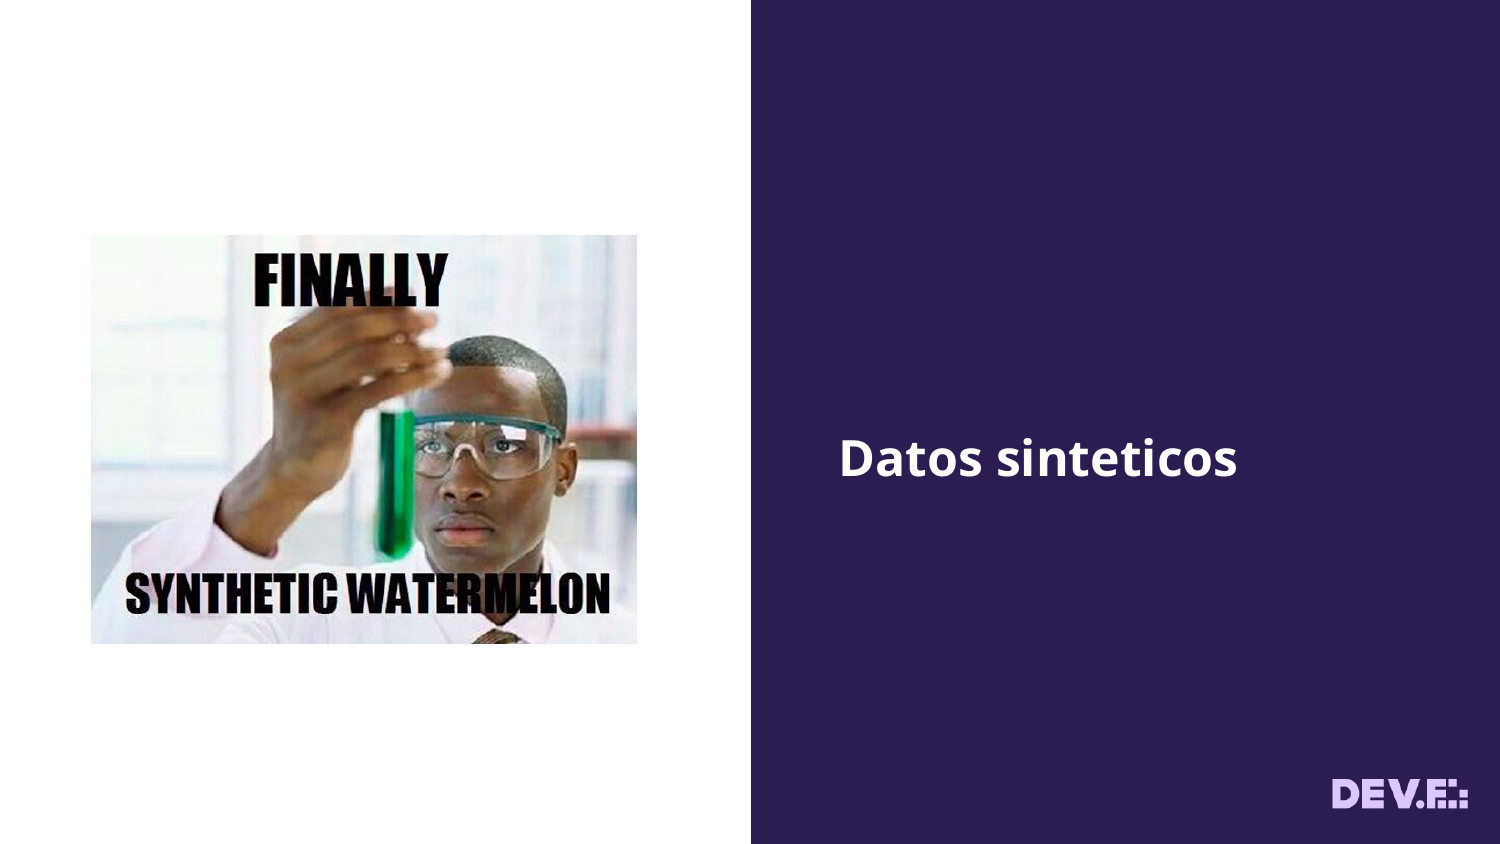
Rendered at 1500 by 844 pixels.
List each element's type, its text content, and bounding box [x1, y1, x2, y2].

title Datos sinteticos [823, 377, 1456, 502]
picture [0, 0, 1500, 844]
